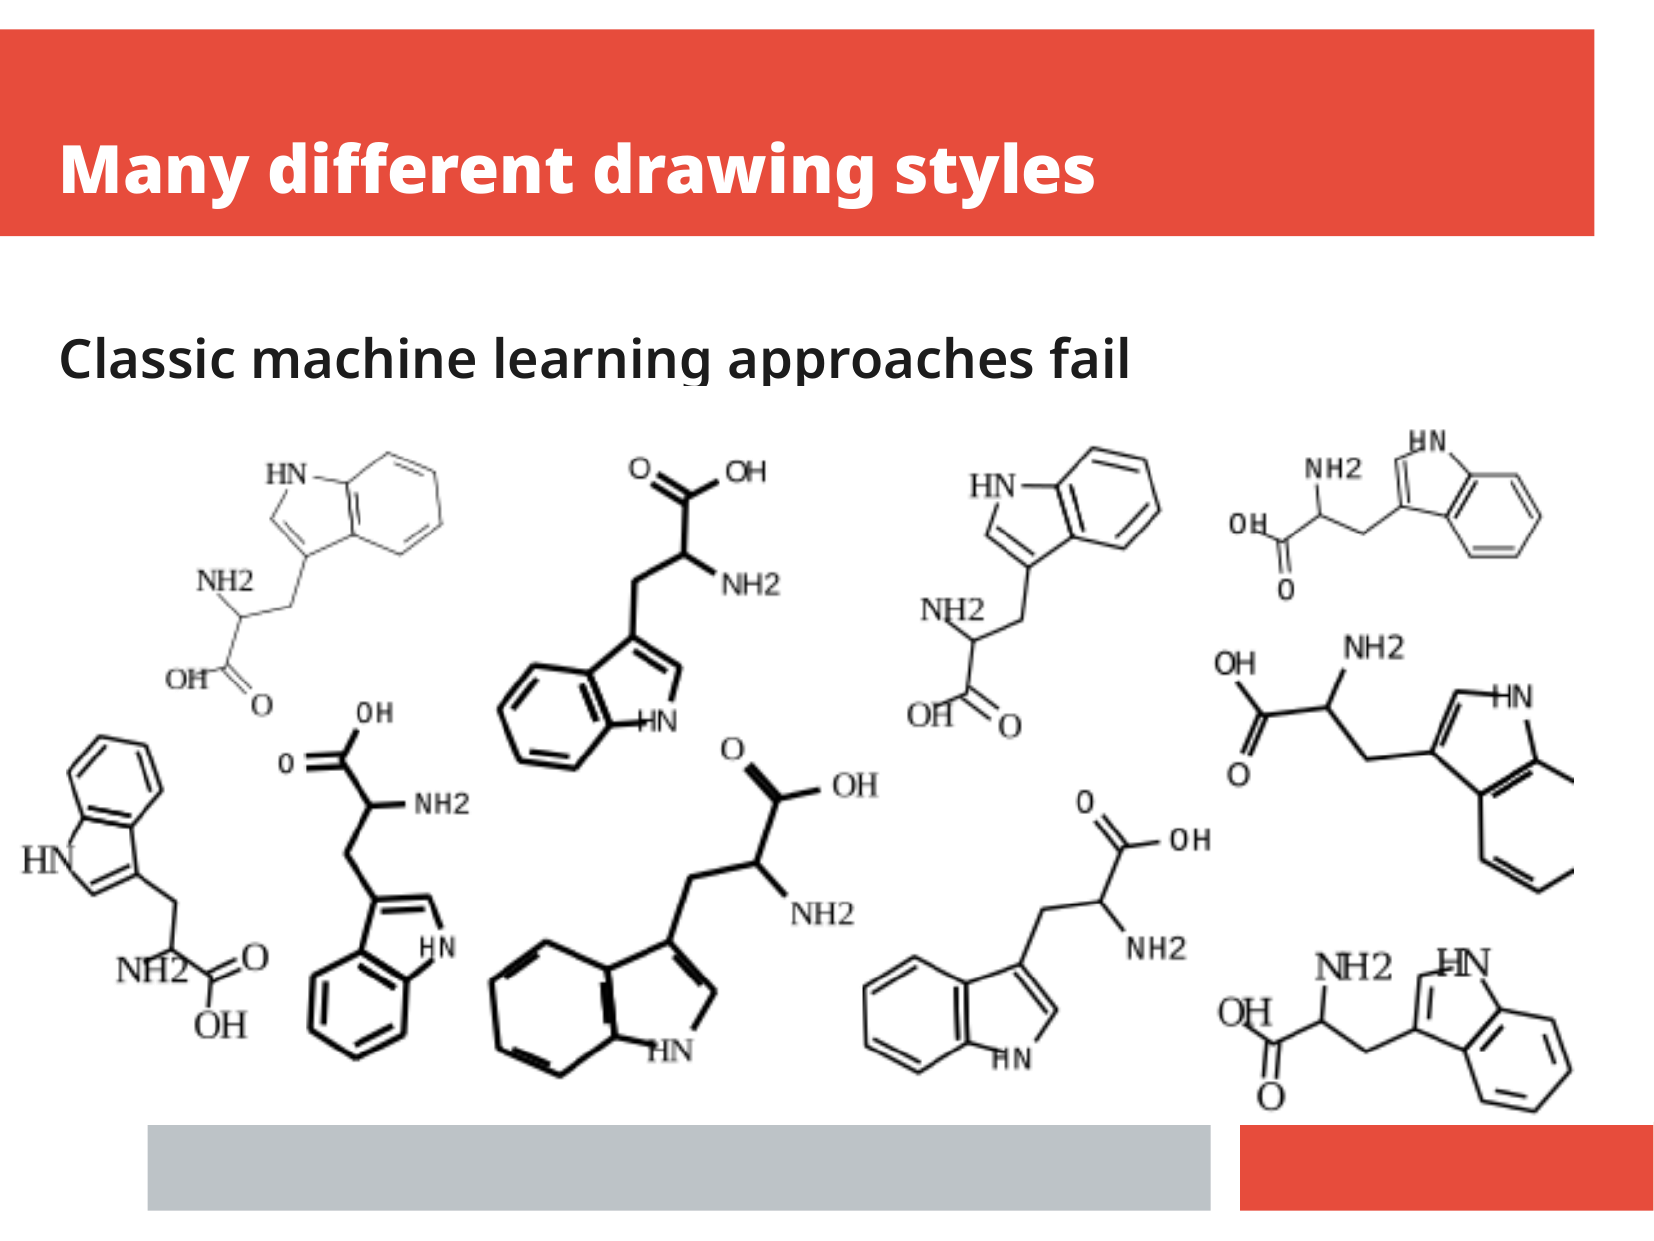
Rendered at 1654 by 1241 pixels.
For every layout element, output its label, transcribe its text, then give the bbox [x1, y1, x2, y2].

text_box Many different drawing styles [58, 58, 1595, 207]
picture [0, 386, 1654, 1126]
text_box Classic machine learning approaches fail [58, 324, 1565, 384]
